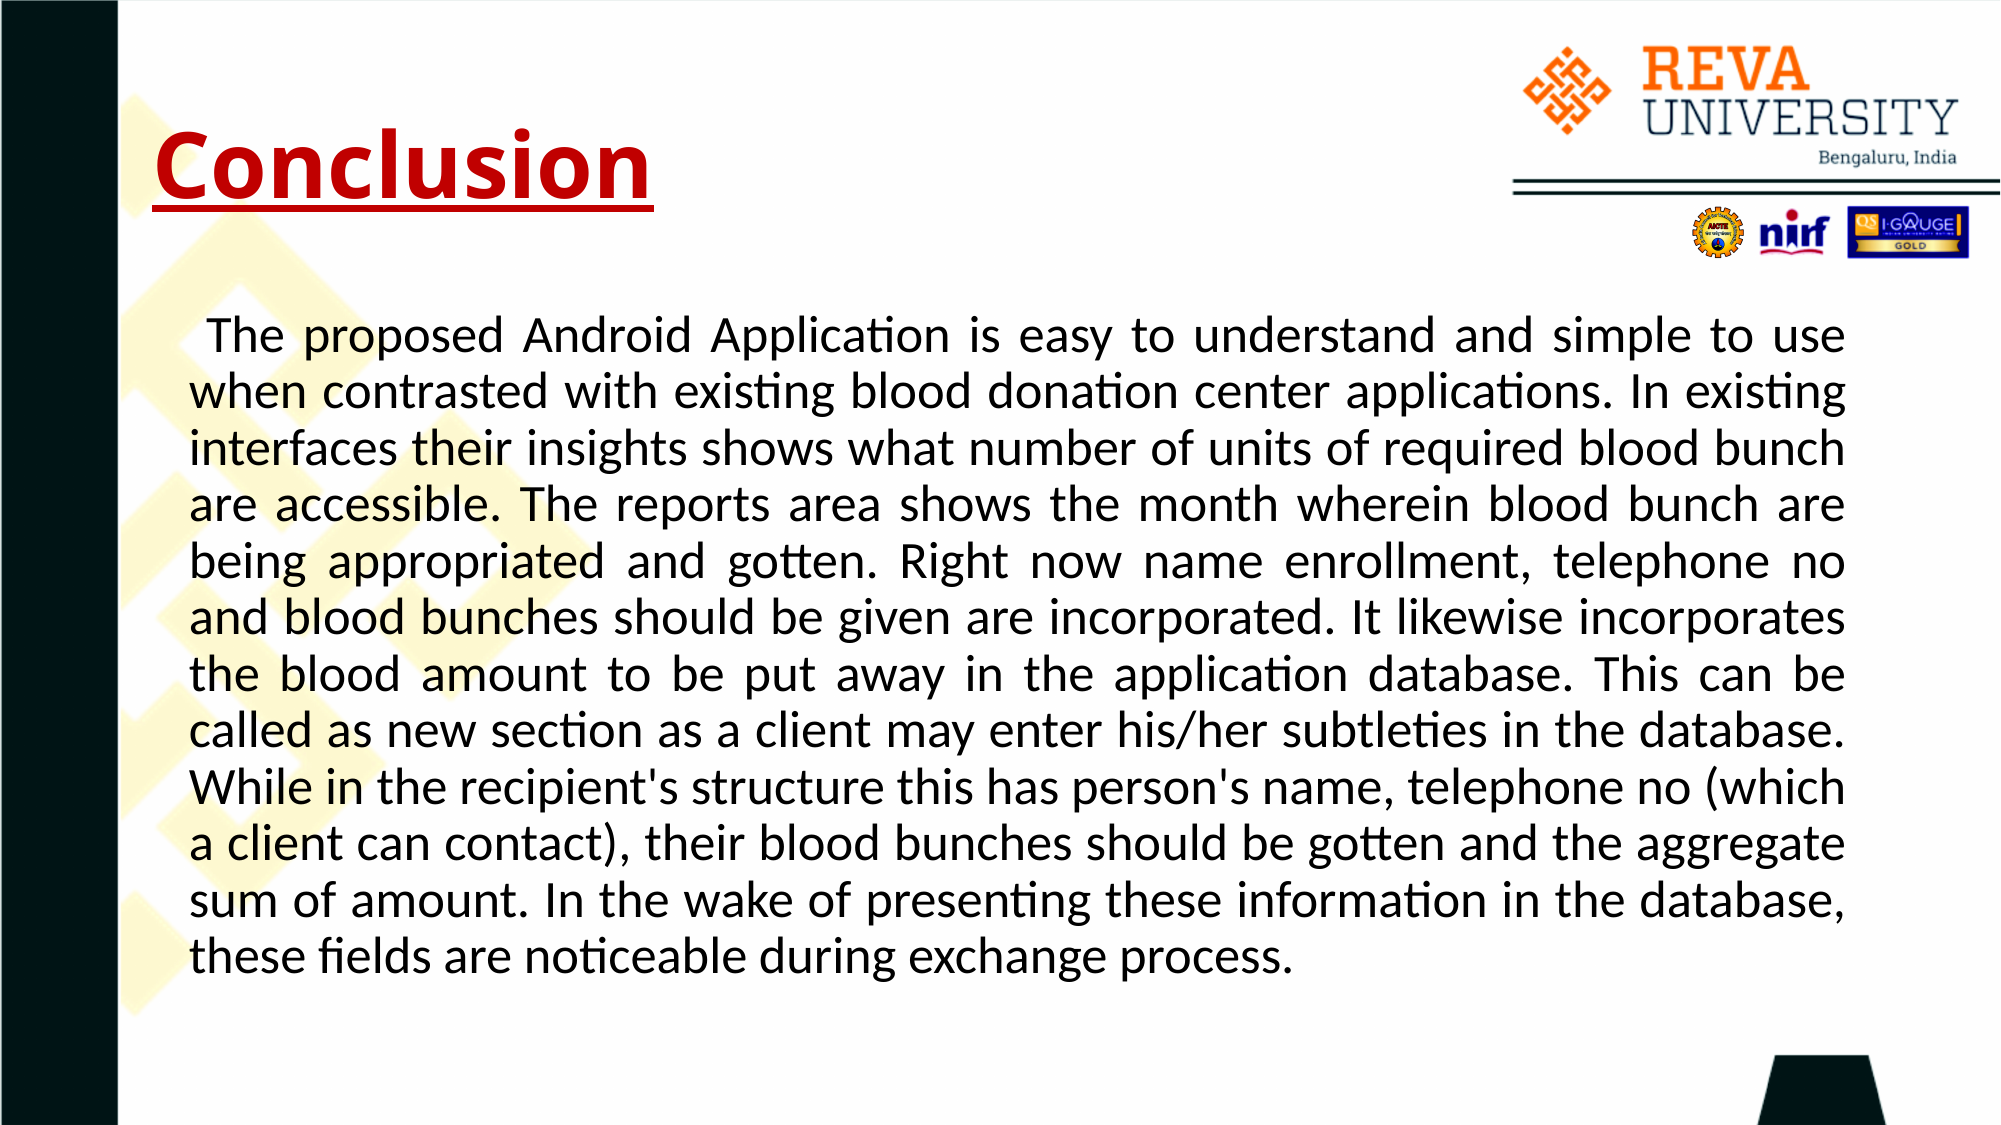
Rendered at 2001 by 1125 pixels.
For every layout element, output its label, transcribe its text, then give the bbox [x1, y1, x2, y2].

picture [0, 0, 2001, 1125]
list The proposed Android Application is easy to understand and simple to use when contrasted with existing blood donation center applications. In existing interfaces their insights shows what number of units of required blood bunch are accessible. The reports area shows the month wherein blood bunch are being appropriated and gotten. Right now name enrollment, telephone no and blood bunches should be given are incorporated. It likewise incorporates the blood amount to be put away in the application database. This can be called as new section as a client may enter his/her subtleties in the database. While in the recipient's structure this has person's name, telephone no (which a client can contact), their blood bunches should be gotten and the aggregate sum of amount. In the wake of presenting these information in the database, these fields are noticeable during exchange process. [137, 299, 1863, 1014]
title Conclusion [137, 59, 1863, 278]
